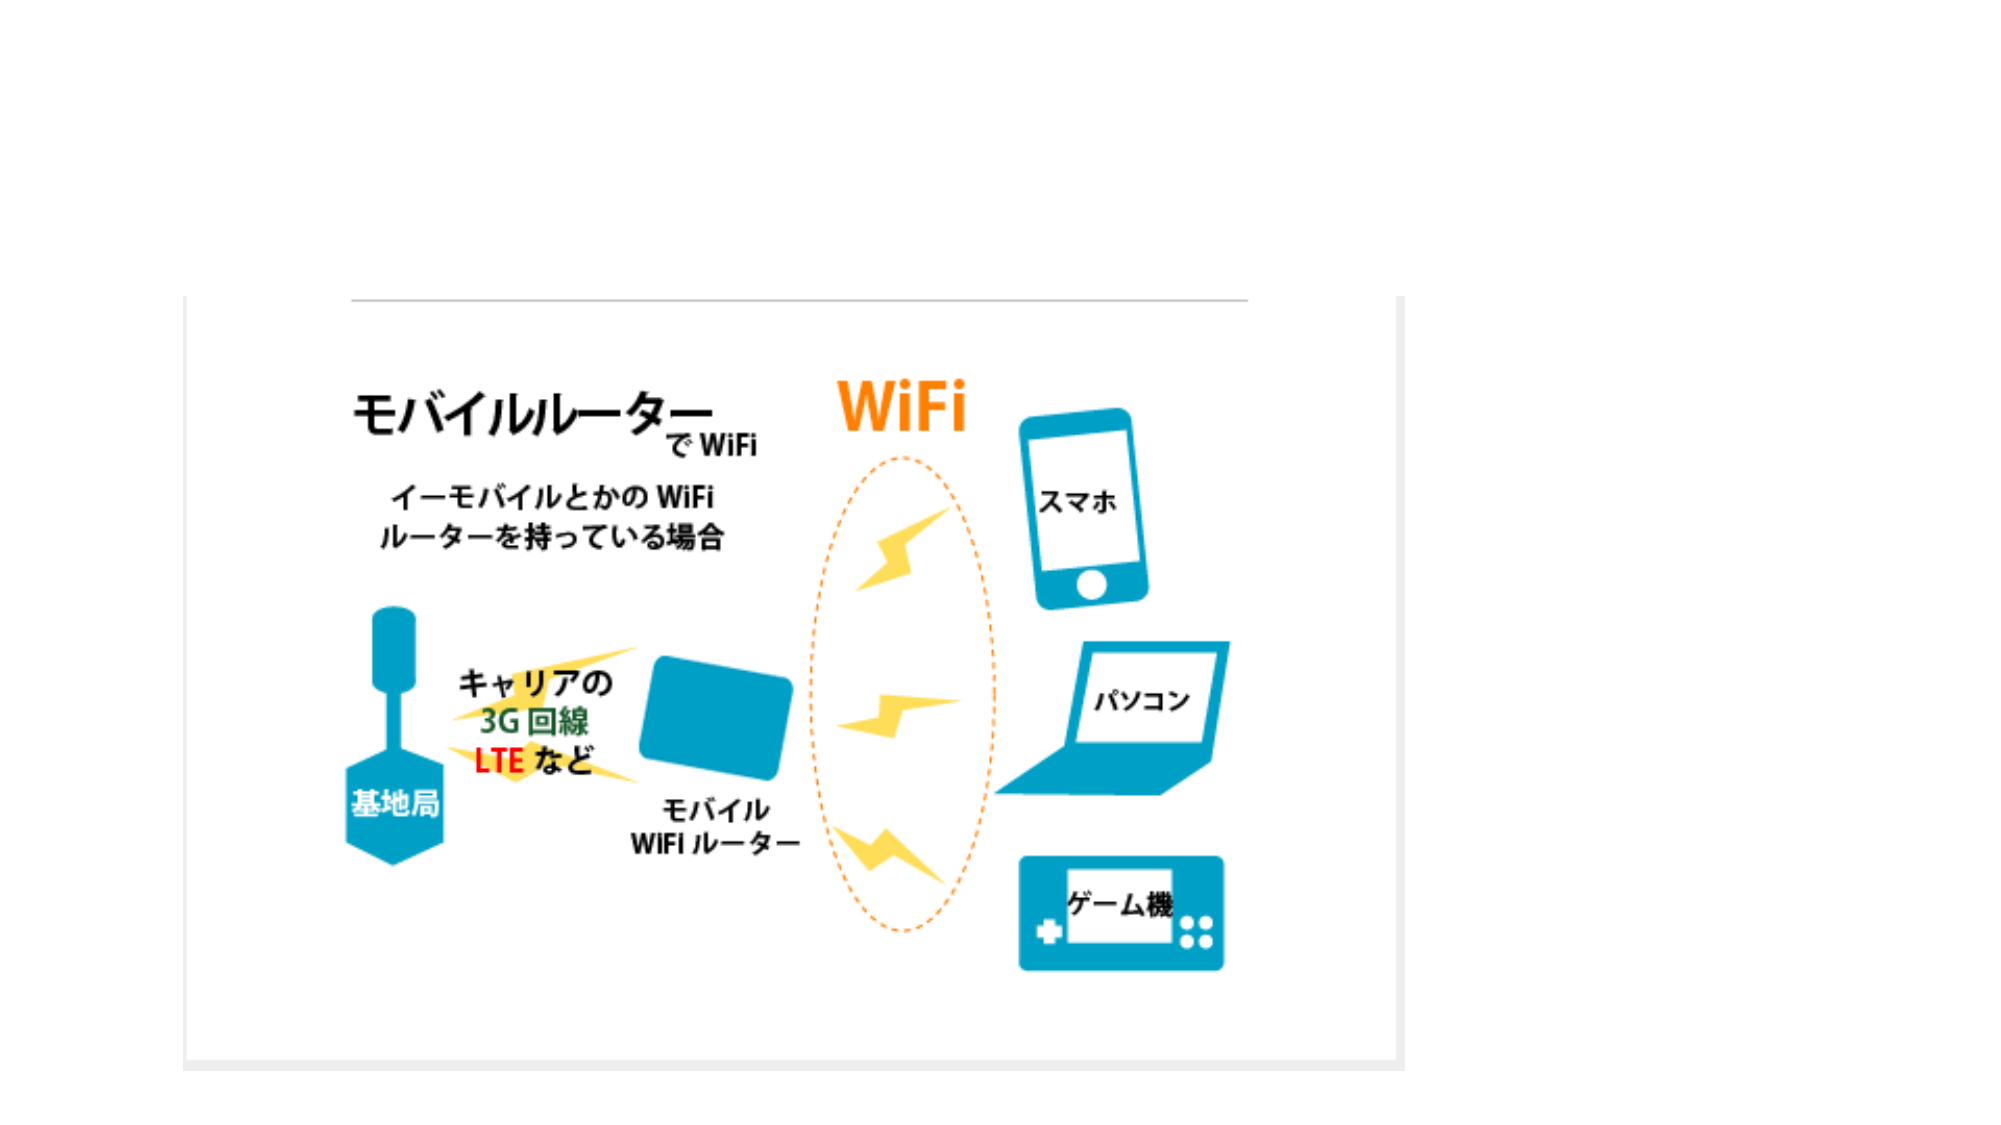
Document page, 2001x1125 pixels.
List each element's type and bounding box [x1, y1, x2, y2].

picture [183, 296, 1405, 1072]
